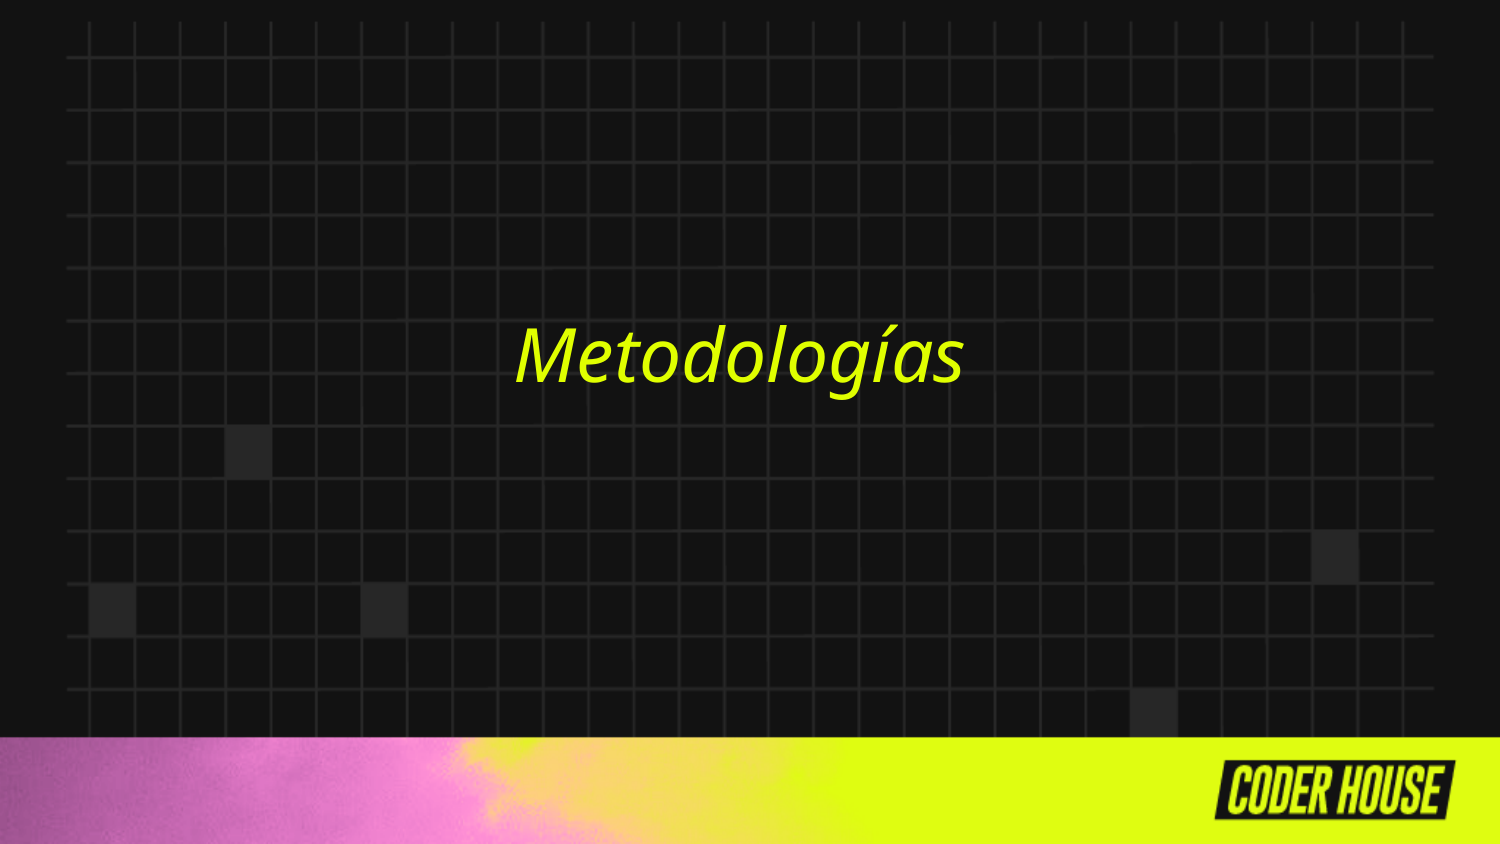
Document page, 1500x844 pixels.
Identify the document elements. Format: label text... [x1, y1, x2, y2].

picture [0, 0, 1500, 844]
text_box Metodologías [229, 271, 1271, 434]
